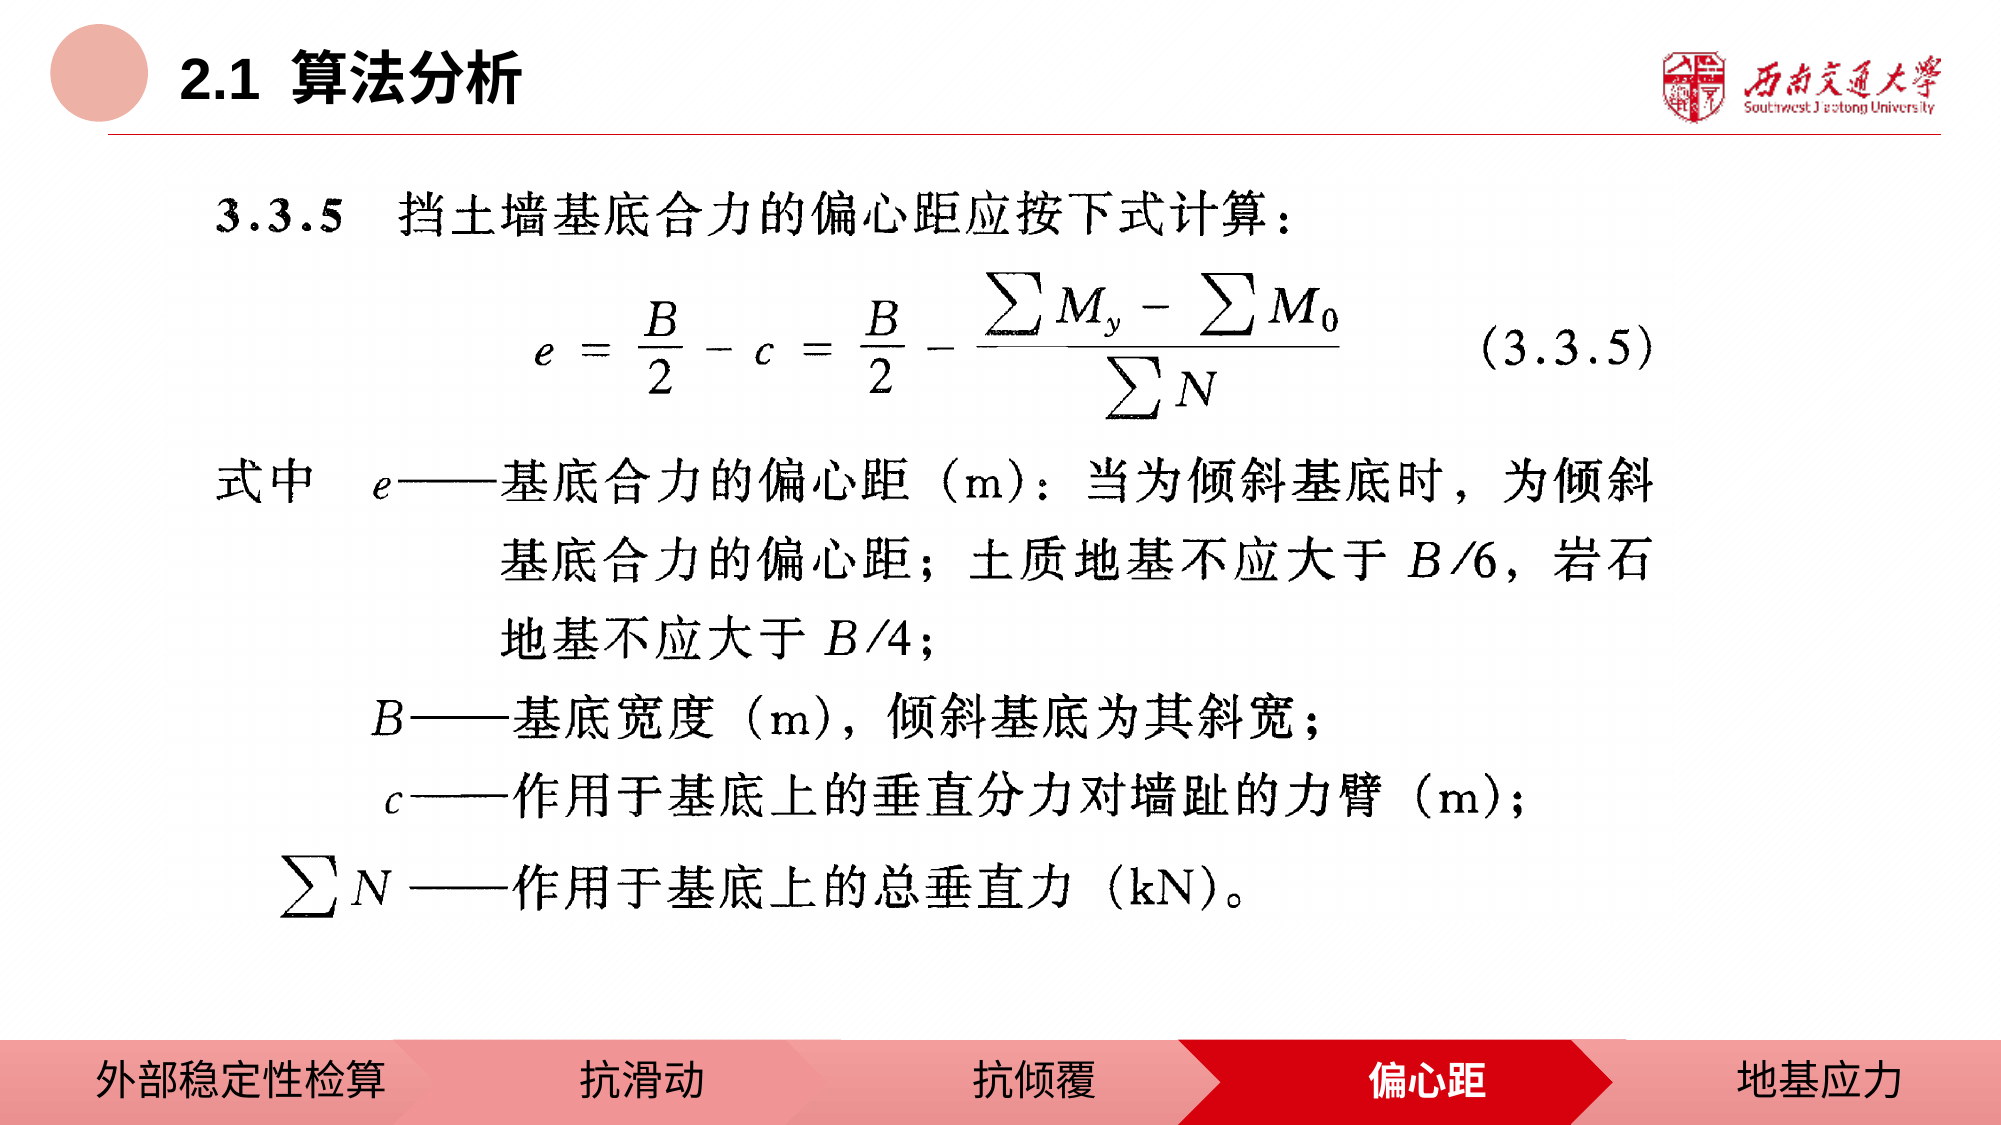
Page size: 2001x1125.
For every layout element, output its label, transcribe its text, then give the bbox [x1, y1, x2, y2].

title 2.1 算法分析 [164, 41, 1946, 176]
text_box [0, 1039, 2000, 1125]
picture [164, 175, 1674, 923]
